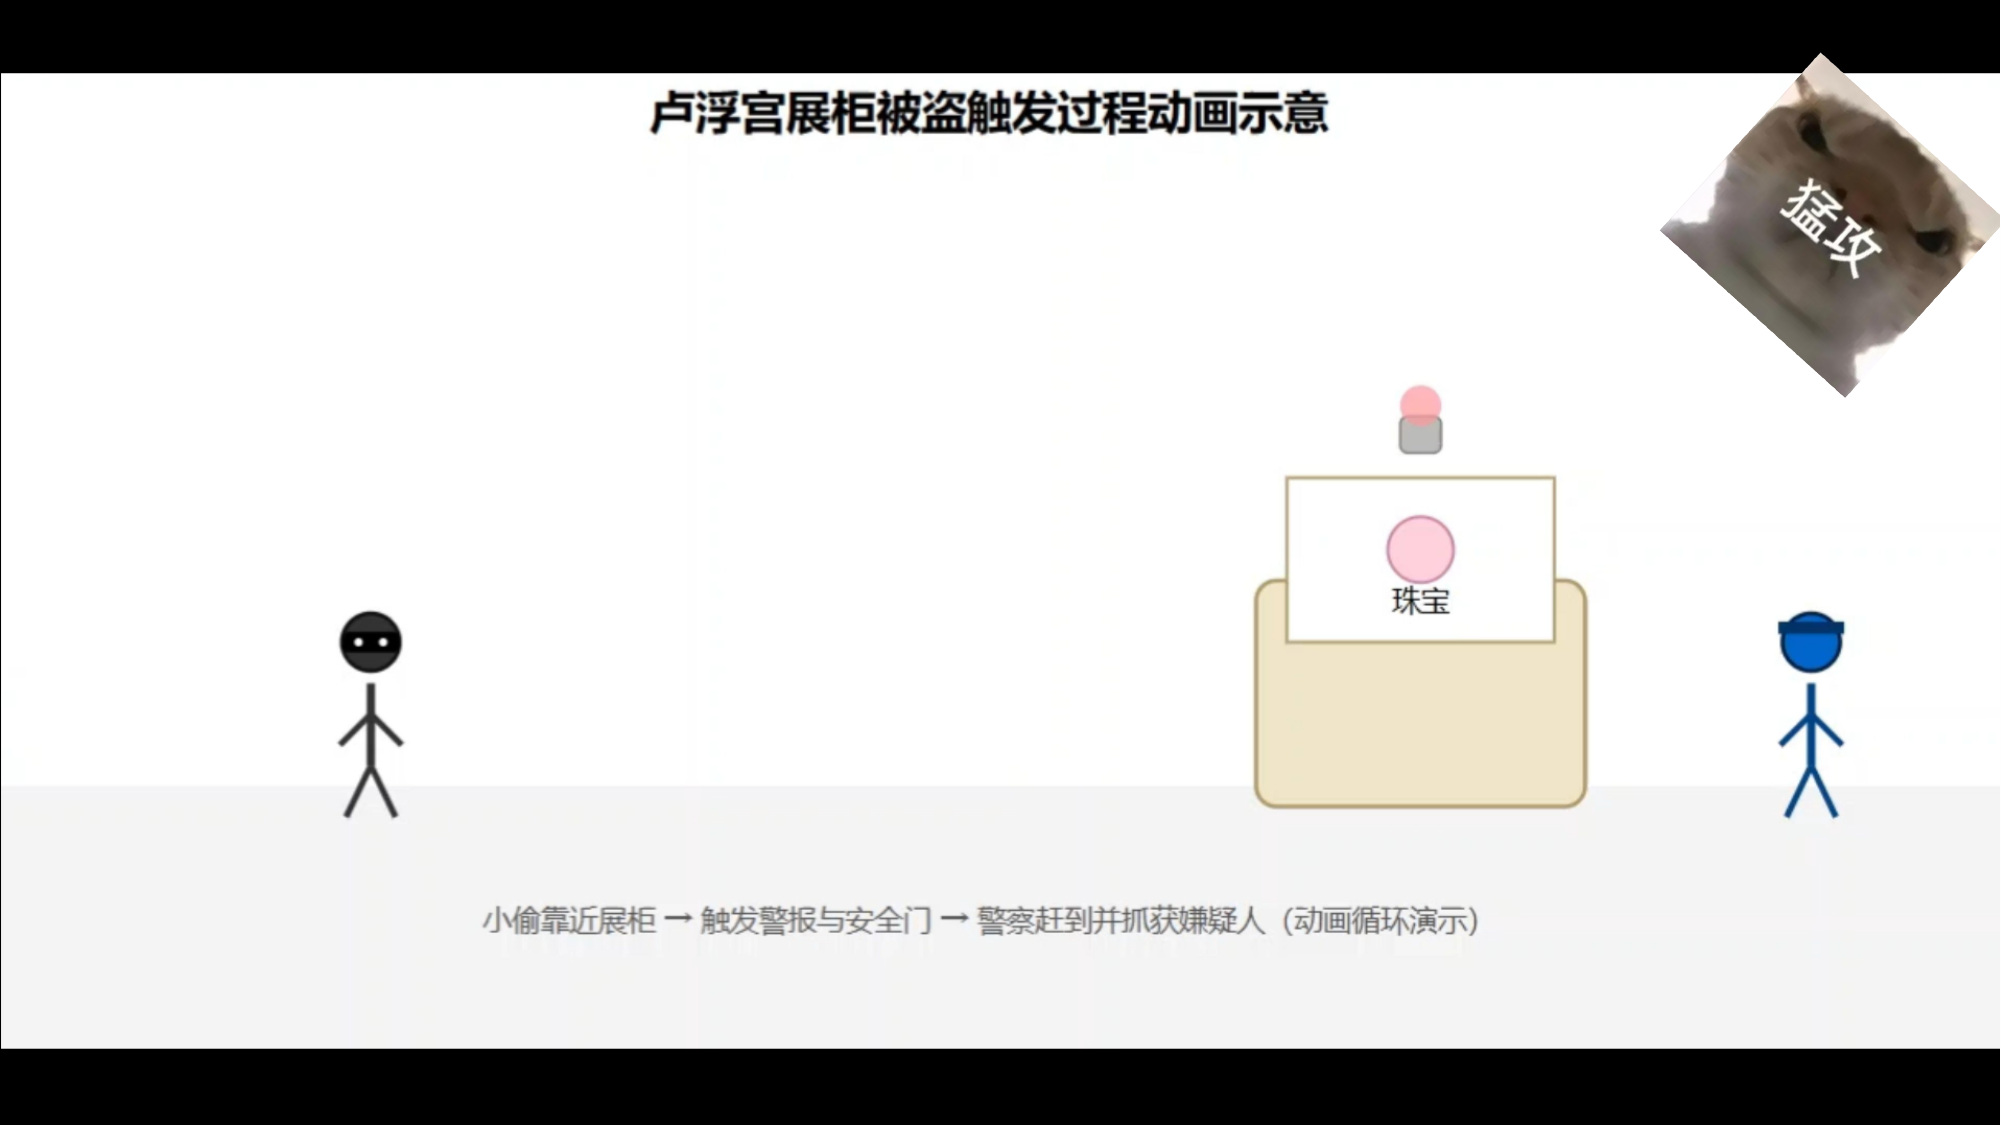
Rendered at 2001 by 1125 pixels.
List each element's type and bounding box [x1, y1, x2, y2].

text_box [0, 0, 2000, 1125]
picture [1707, 104, 1959, 346]
